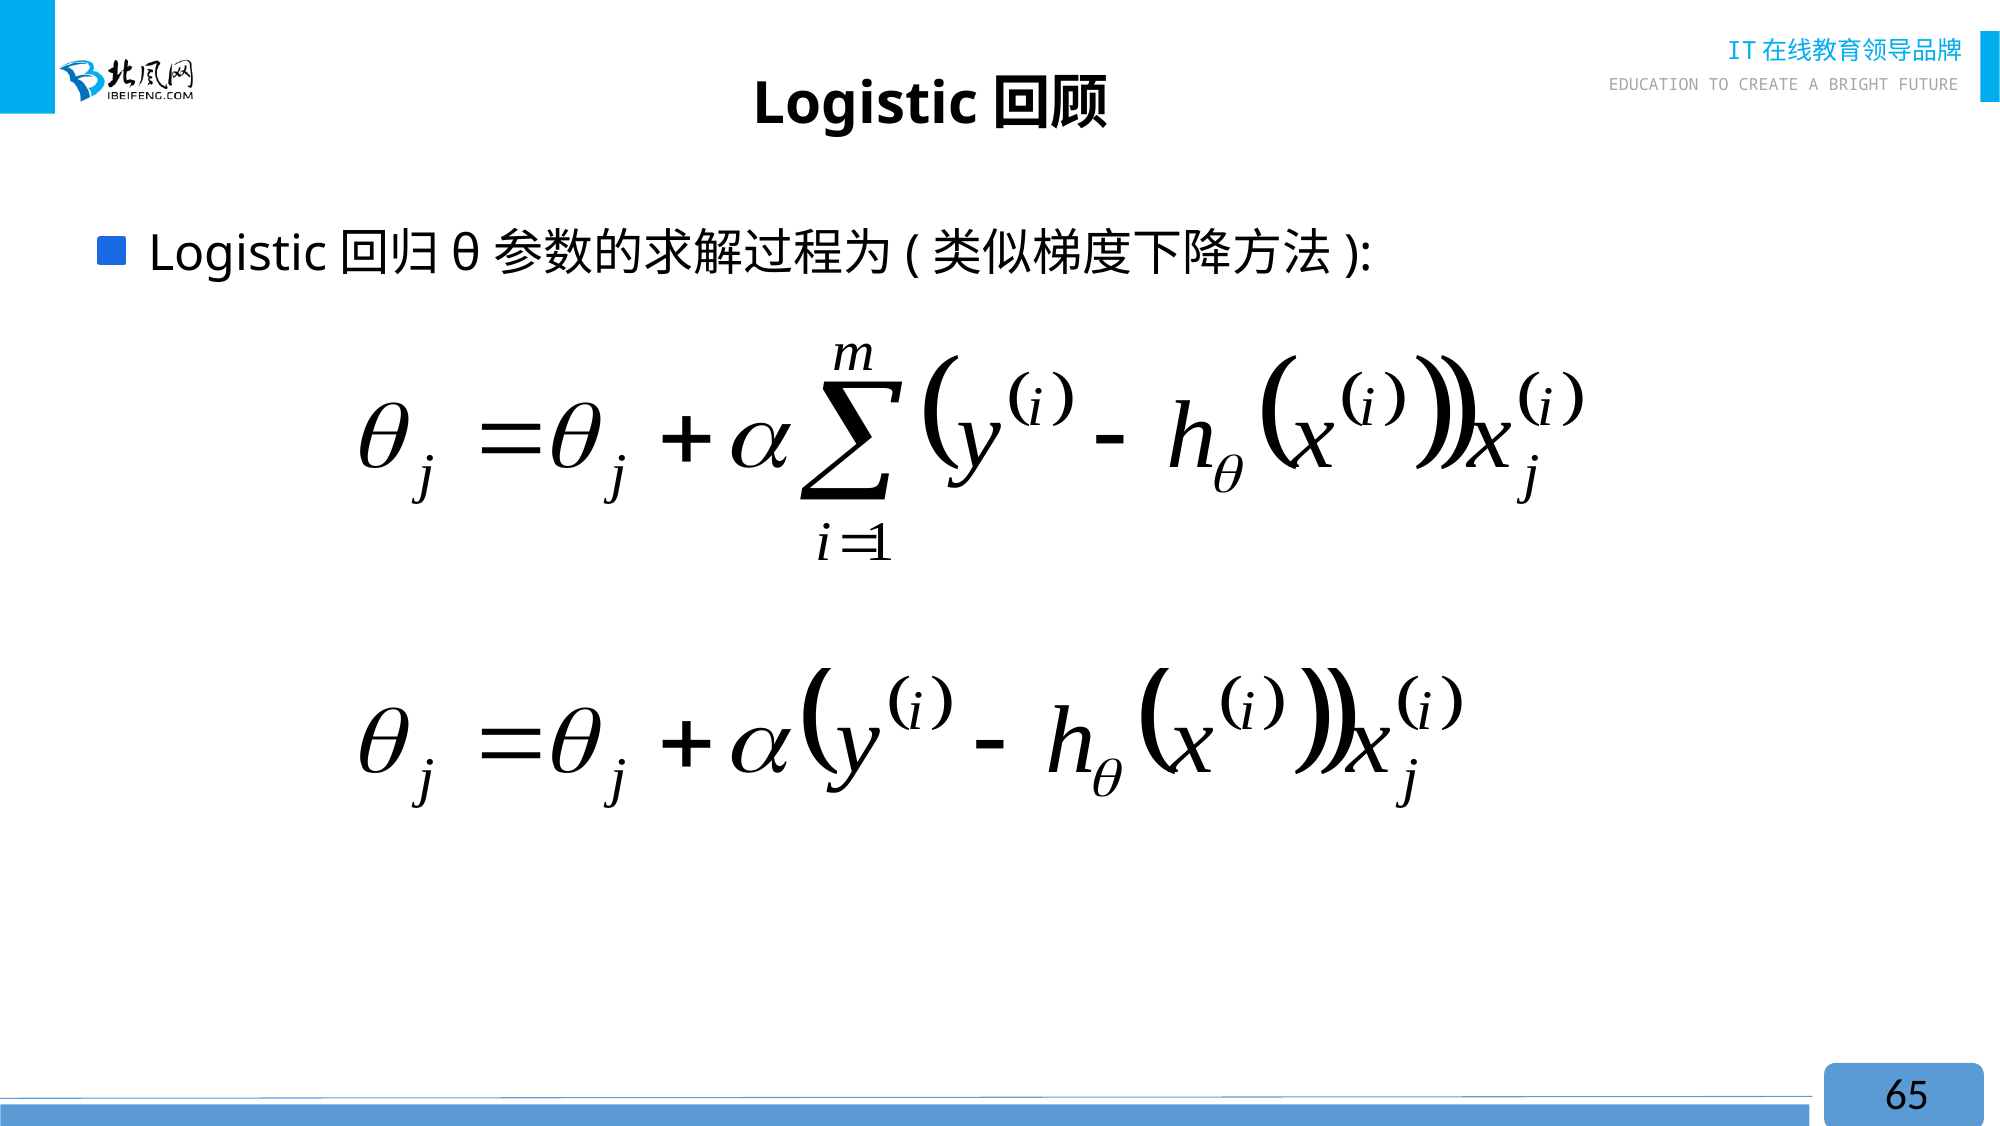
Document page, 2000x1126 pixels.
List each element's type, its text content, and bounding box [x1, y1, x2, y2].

picture [97, 236, 126, 265]
picture [56, 54, 198, 103]
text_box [343, 307, 1606, 581]
list Logistic回归θ参数的求解过程为(类似梯度下降方法): [82, 182, 1917, 1047]
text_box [343, 668, 1471, 829]
title Logistic回顾 [255, 42, 1606, 167]
